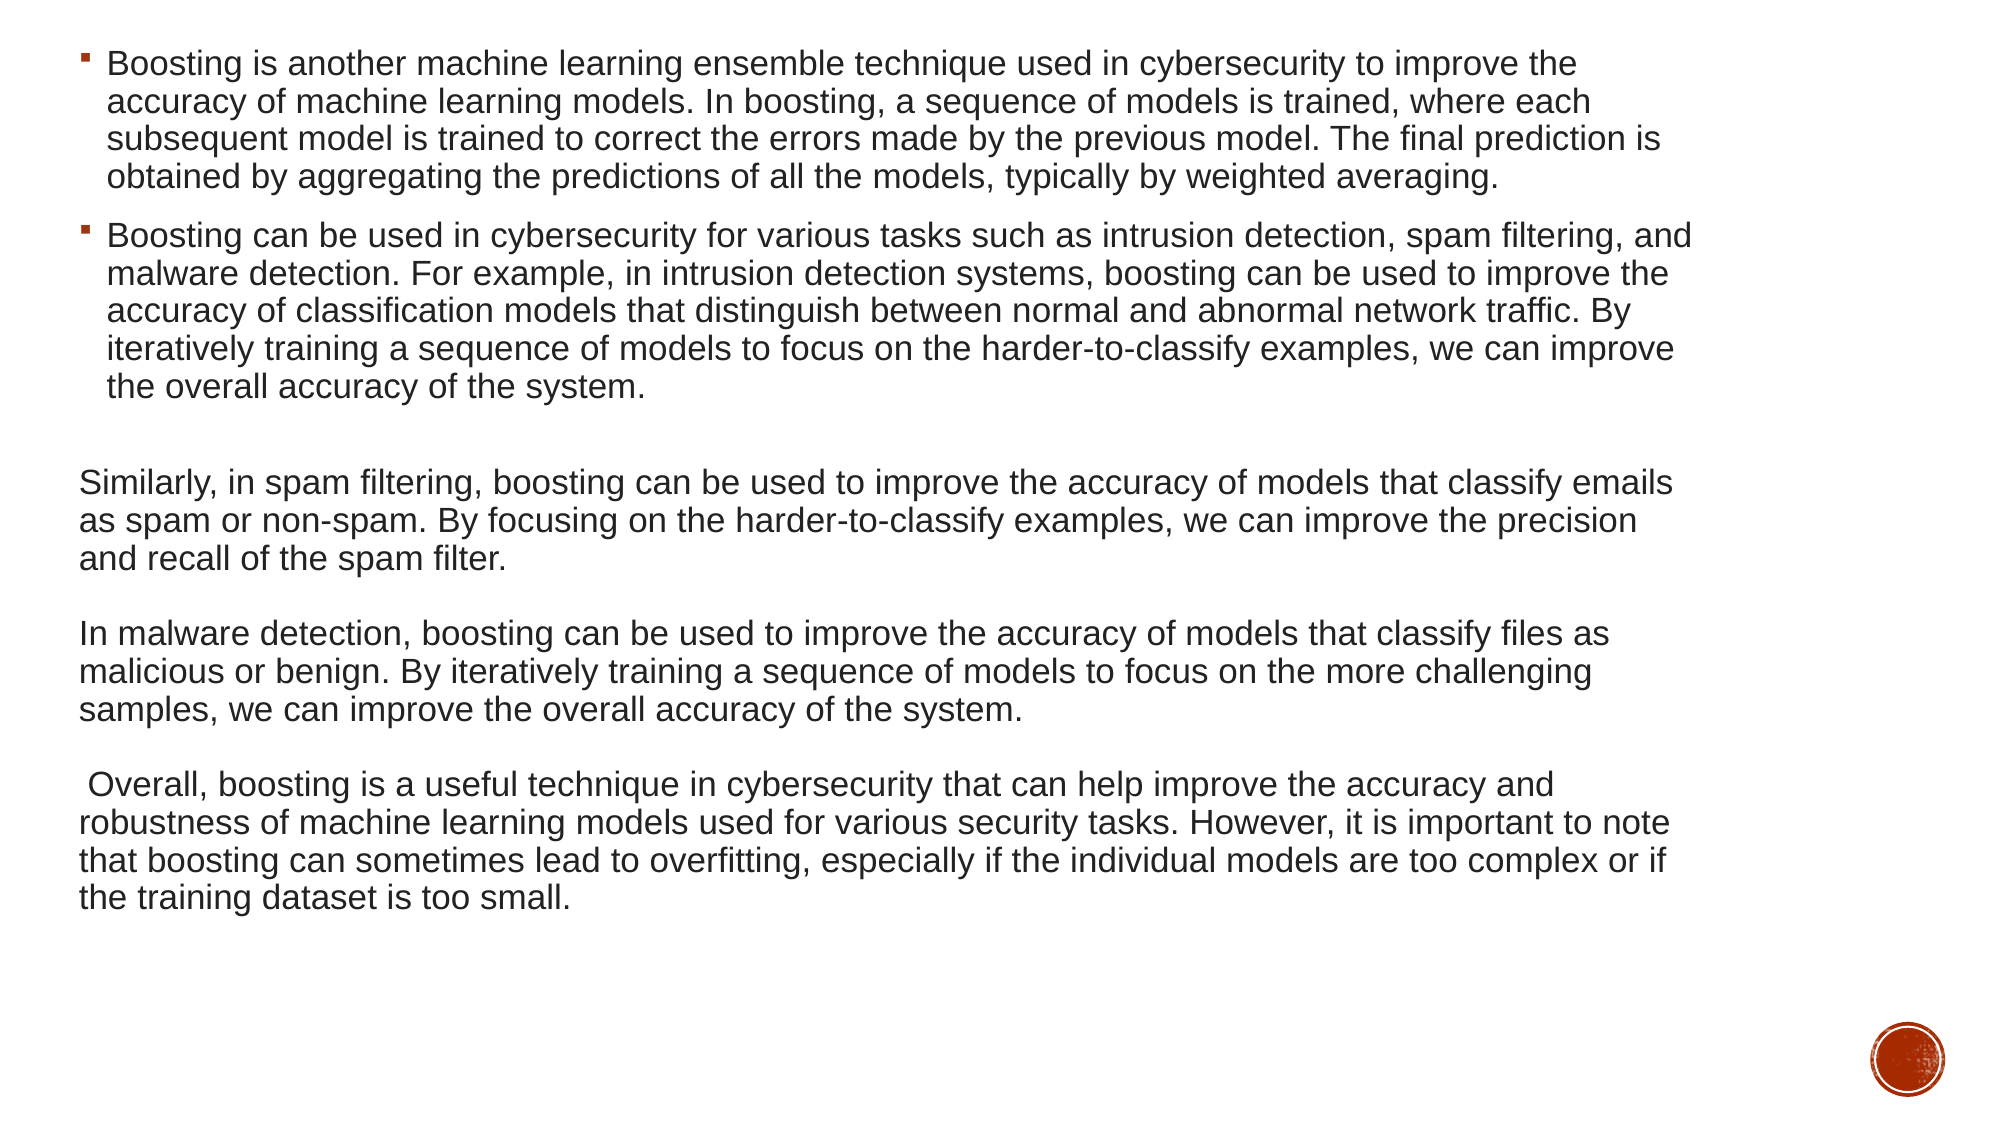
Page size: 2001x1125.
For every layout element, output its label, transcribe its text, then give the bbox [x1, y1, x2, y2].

list Boosting is another machine learning ensemble technique used in cybersecurity to improve the accuracy of machine learning models. In boosting, a sequence of models is trained, where each subsequent model is trained to correct the errors made by the previous model. The final prediction is obtained by aggregating the predictions of all the models, typically by weighted averaging. Boosting can be used in cybersecurity for various tasks such as intrusion detection, spam filtering, and malware detection. For example, in intrusion detection systems, boosting can be used to improve the accuracy of classification models that distinguish between normal and abnormal network traffic. By iteratively training a sequence of models to focus on the harder-to-classify examples, we can improve the overall accuracy of the system. Similarly, in spam filtering, boosting can be used to improve the accuracy of models that classify emails as spam or non-spam. By focusing on the harder-to-classify examples, we can improve the precision and recall of the spam filter. In malware detection, boosting can be used to improve the accuracy of models that classify files as malicious or benign. By iteratively training a sequence of models to focus on the more challenging samples, we can improve the overall accuracy of the system. Overall, boosting is a useful technique in cybersecurity that can help improve the accuracy and robustness of machine learning models used for various security tasks. However, it is important to note that boosting can sometimes lead to overfitting, especially if the individual models are too complex or if the training dataset is too small. [63, 37, 1714, 933]
